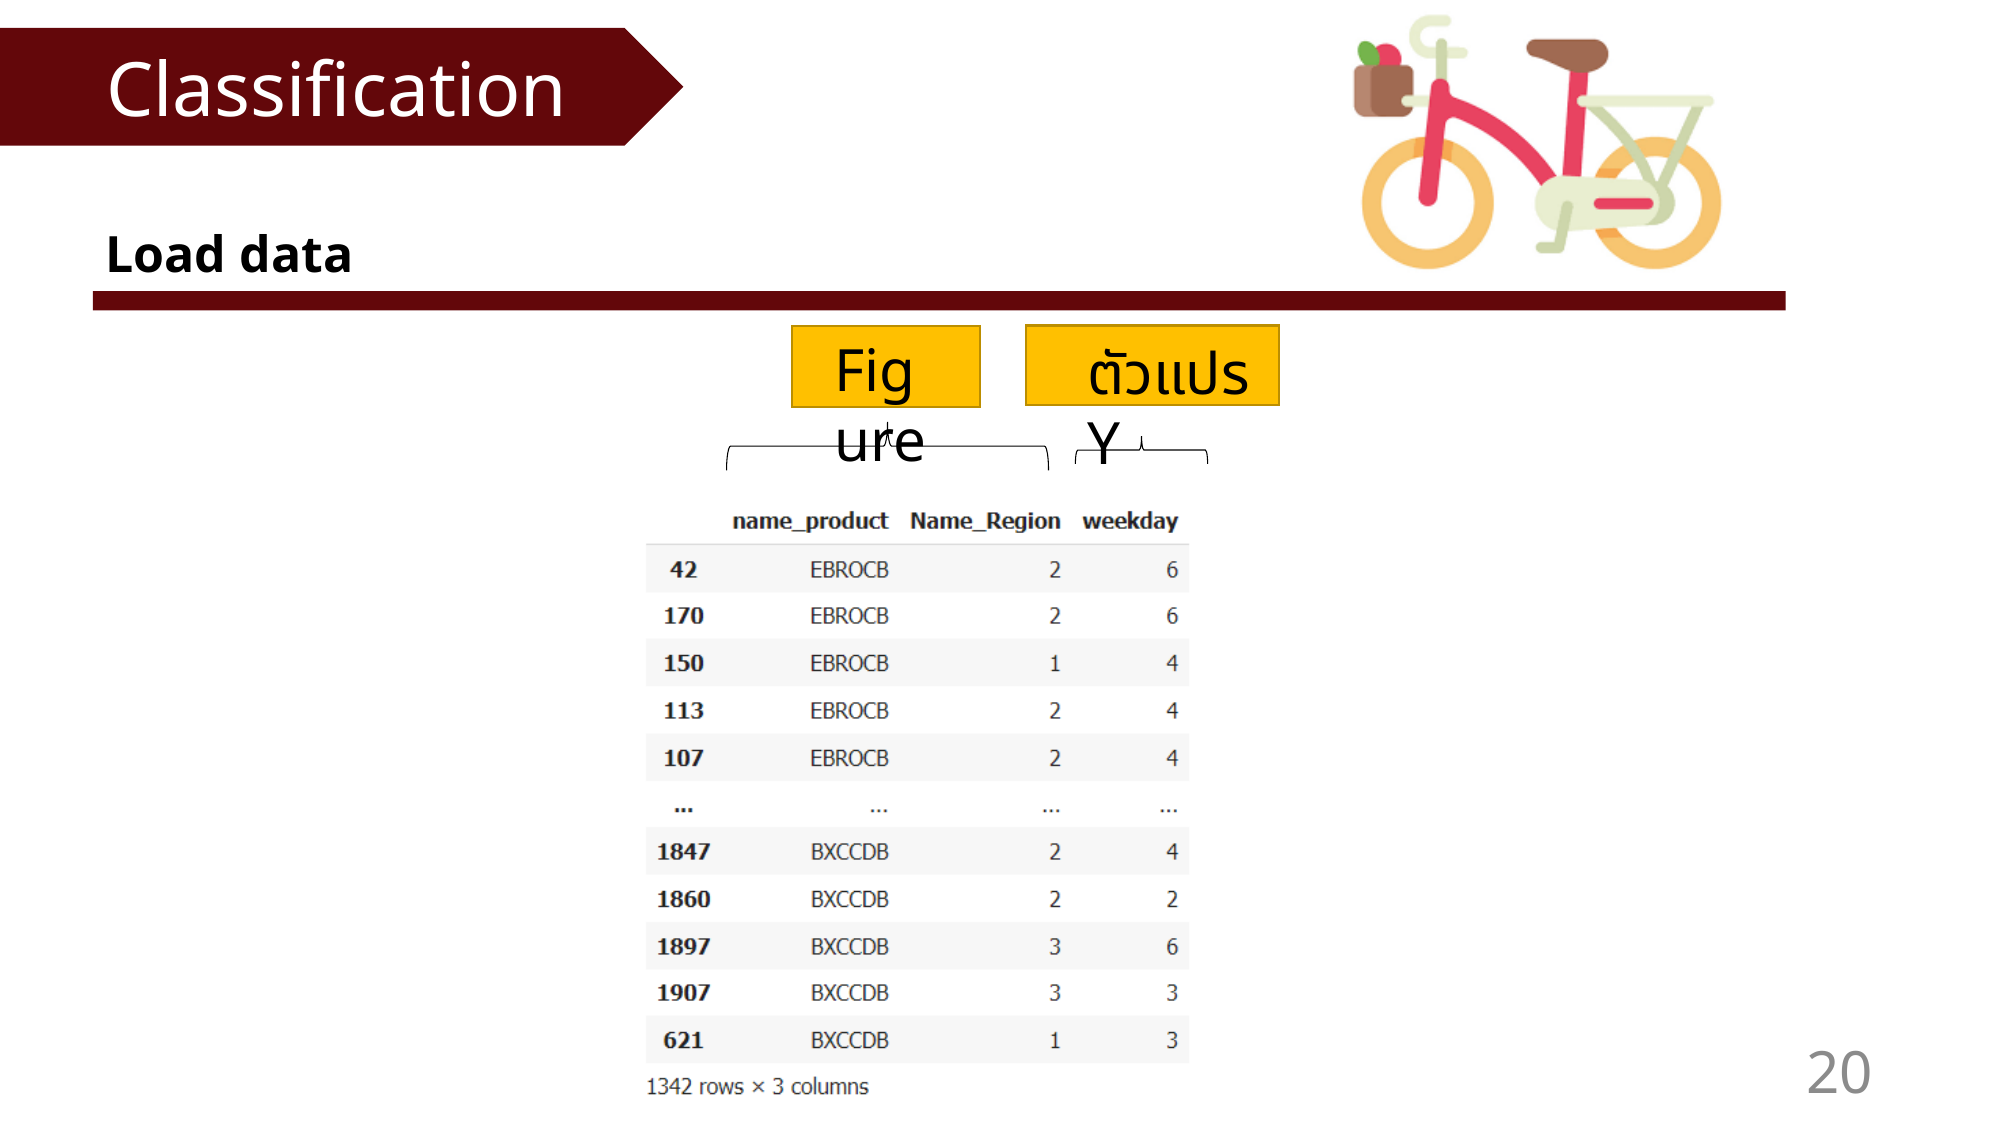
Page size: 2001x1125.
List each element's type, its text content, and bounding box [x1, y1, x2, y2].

text_box ตัวแปรY [1072, 327, 1298, 554]
slide_number 20 [1437, 1044, 1888, 1105]
text_box Figure [819, 325, 958, 495]
text_box [958, 445, 1050, 471]
text_box Load data [90, 215, 1326, 411]
text_box [1326, 290, 1787, 311]
text_box Classification [0, 27, 684, 146]
picture [611, 495, 1268, 1108]
text_box [726, 445, 819, 471]
picture [1325, 0, 1754, 285]
